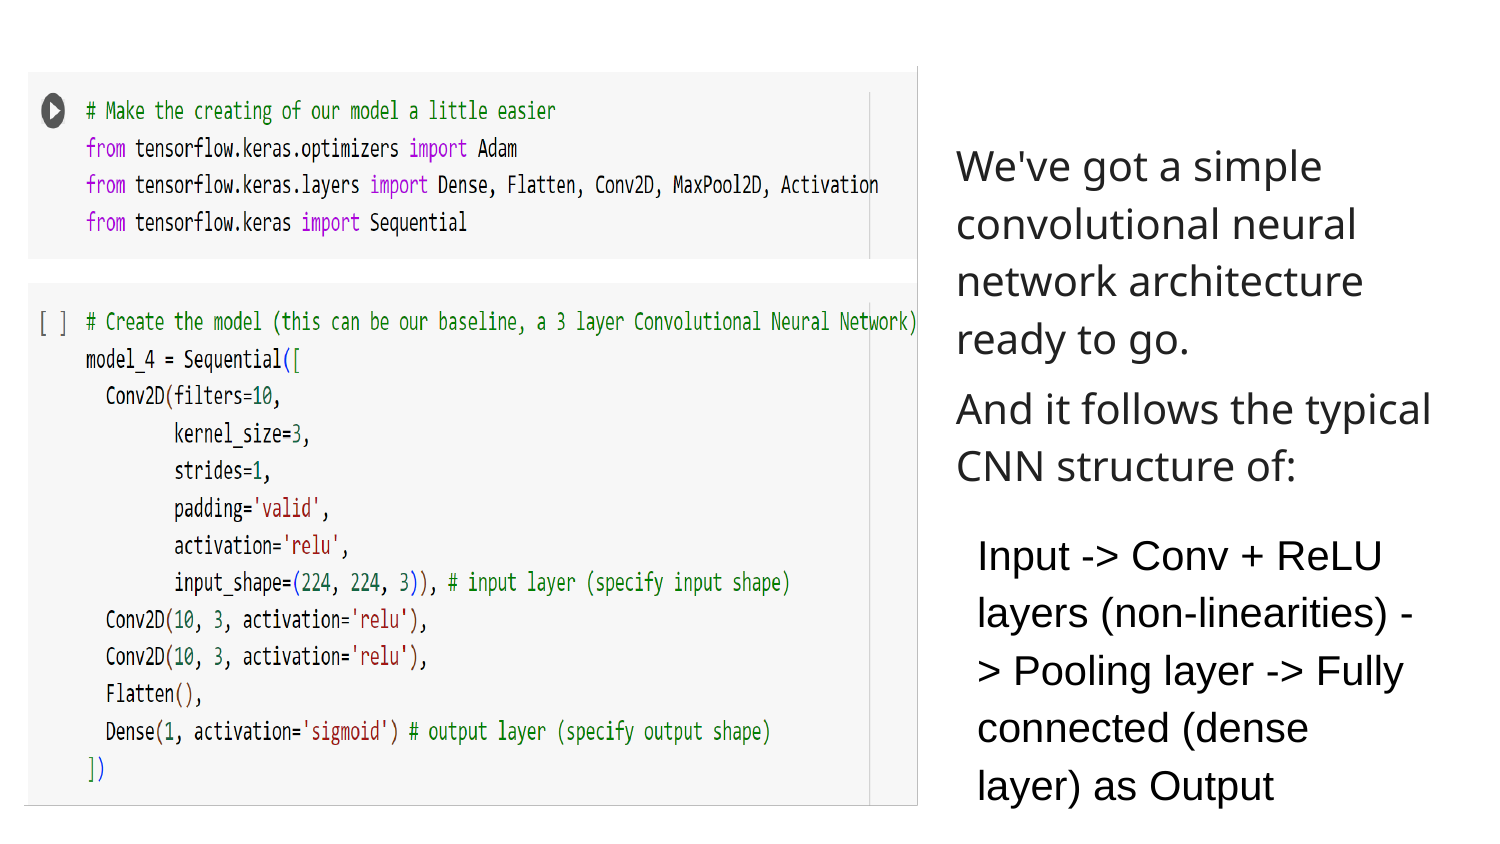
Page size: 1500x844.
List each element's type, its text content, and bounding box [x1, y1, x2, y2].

picture [24, 65, 918, 806]
text_box We've got a simple convolutional neural network architecture ready to go. And it follows the typical CNN structure of: [940, 117, 1451, 390]
text_box Input -> Conv + ReLU layers (non-linearities) -> Pooling layer -> Fully connected (dense layer) as Output [949, 506, 1442, 824]
